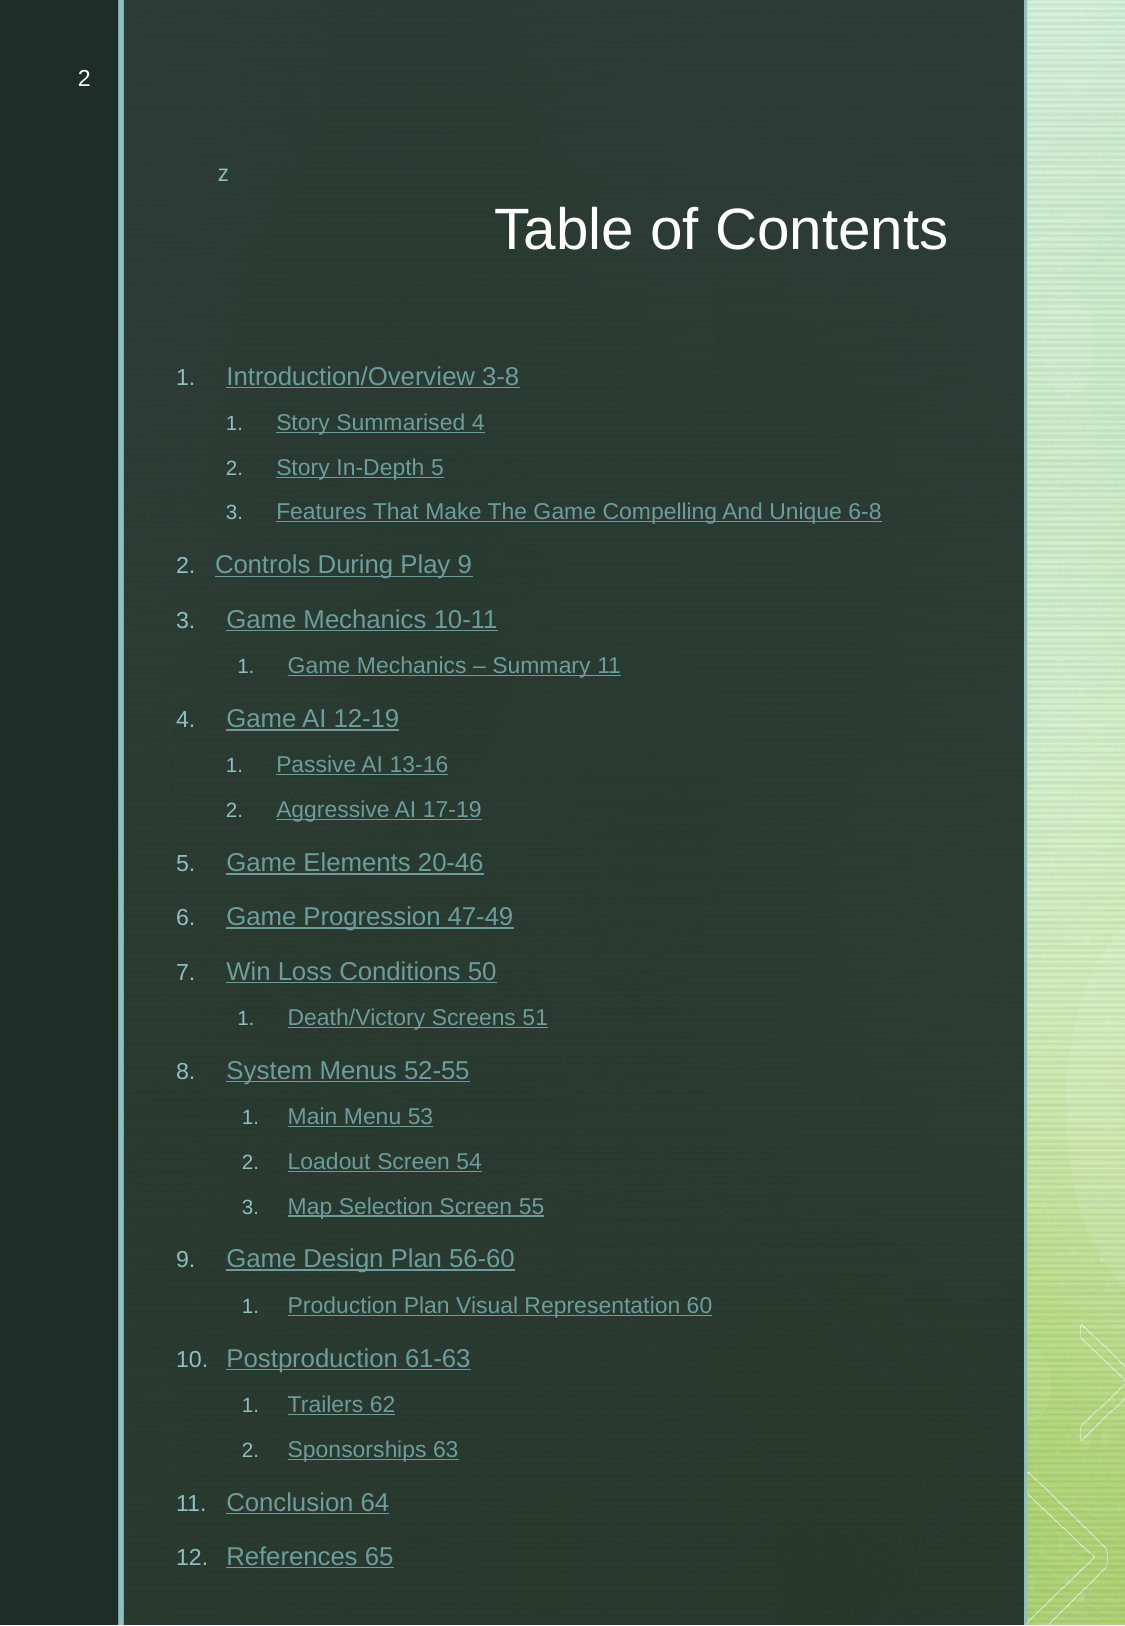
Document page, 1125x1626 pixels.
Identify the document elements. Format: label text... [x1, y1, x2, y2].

list Introduction/Overview 3-8 Story Summarised 4 Story In-Depth 5 Features That Make The Game Compelling And Unique 6-8 Controls During Play 9 Game Mechanics 10-11 Game Mechanics – Summary 11 Game AI 12-19 Passive AI 13-16 Aggressive AI 17-19 Game Elements 20-46 Game Progression 47-49 Win Loss Conditions 50 Death/Victory Screens 51 System Menus 52-55 Main Menu 53 Loadout Screen 54 Map Selection Screen 55 Game Design Plan 56-60 Production Plan Visual Representation 60 Postproduction 61-63 Trailers 62 Sponsorships 63 Conclusion 64 References 65 [161, 341, 965, 1583]
picture [1028, 0, 1125, 1625]
slide_number 2 [19, 38, 99, 116]
title Table of Contents [241, 191, 965, 341]
